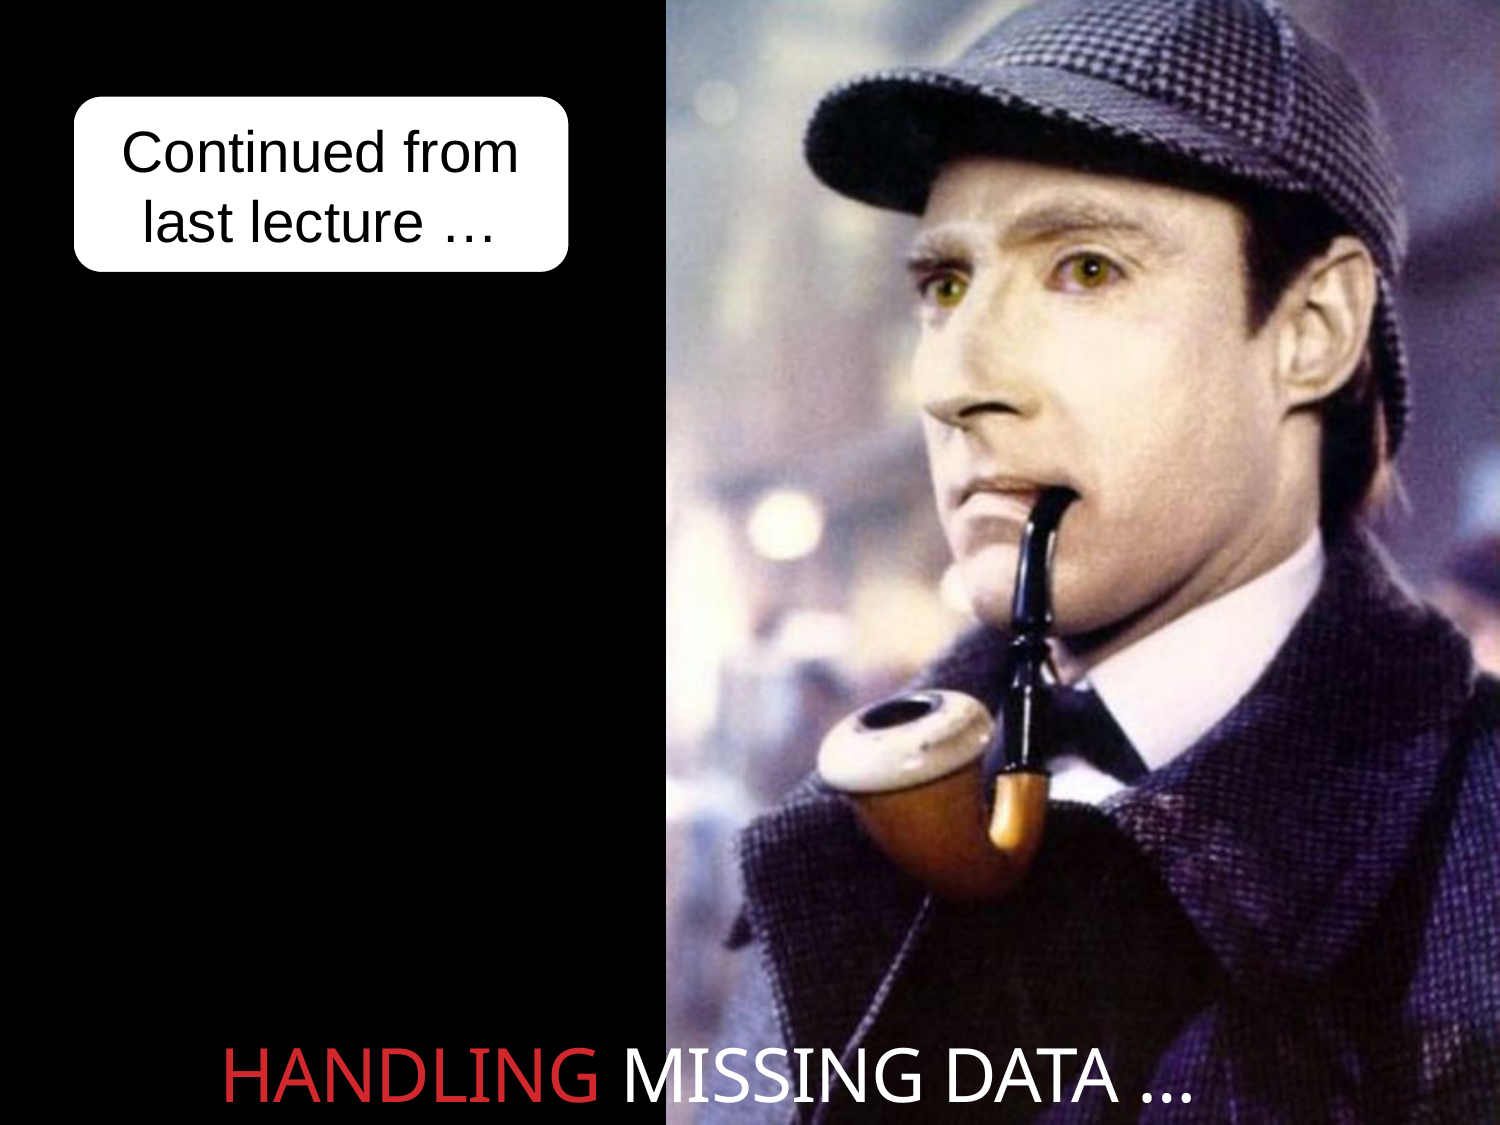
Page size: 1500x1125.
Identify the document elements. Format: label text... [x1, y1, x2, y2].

text_box Continued from last lecture … [69, 91, 574, 277]
text_box [0, 0, 665, 1125]
picture [666, 0, 1500, 1125]
title Handling Missing Data … [204, 954, 665, 1125]
